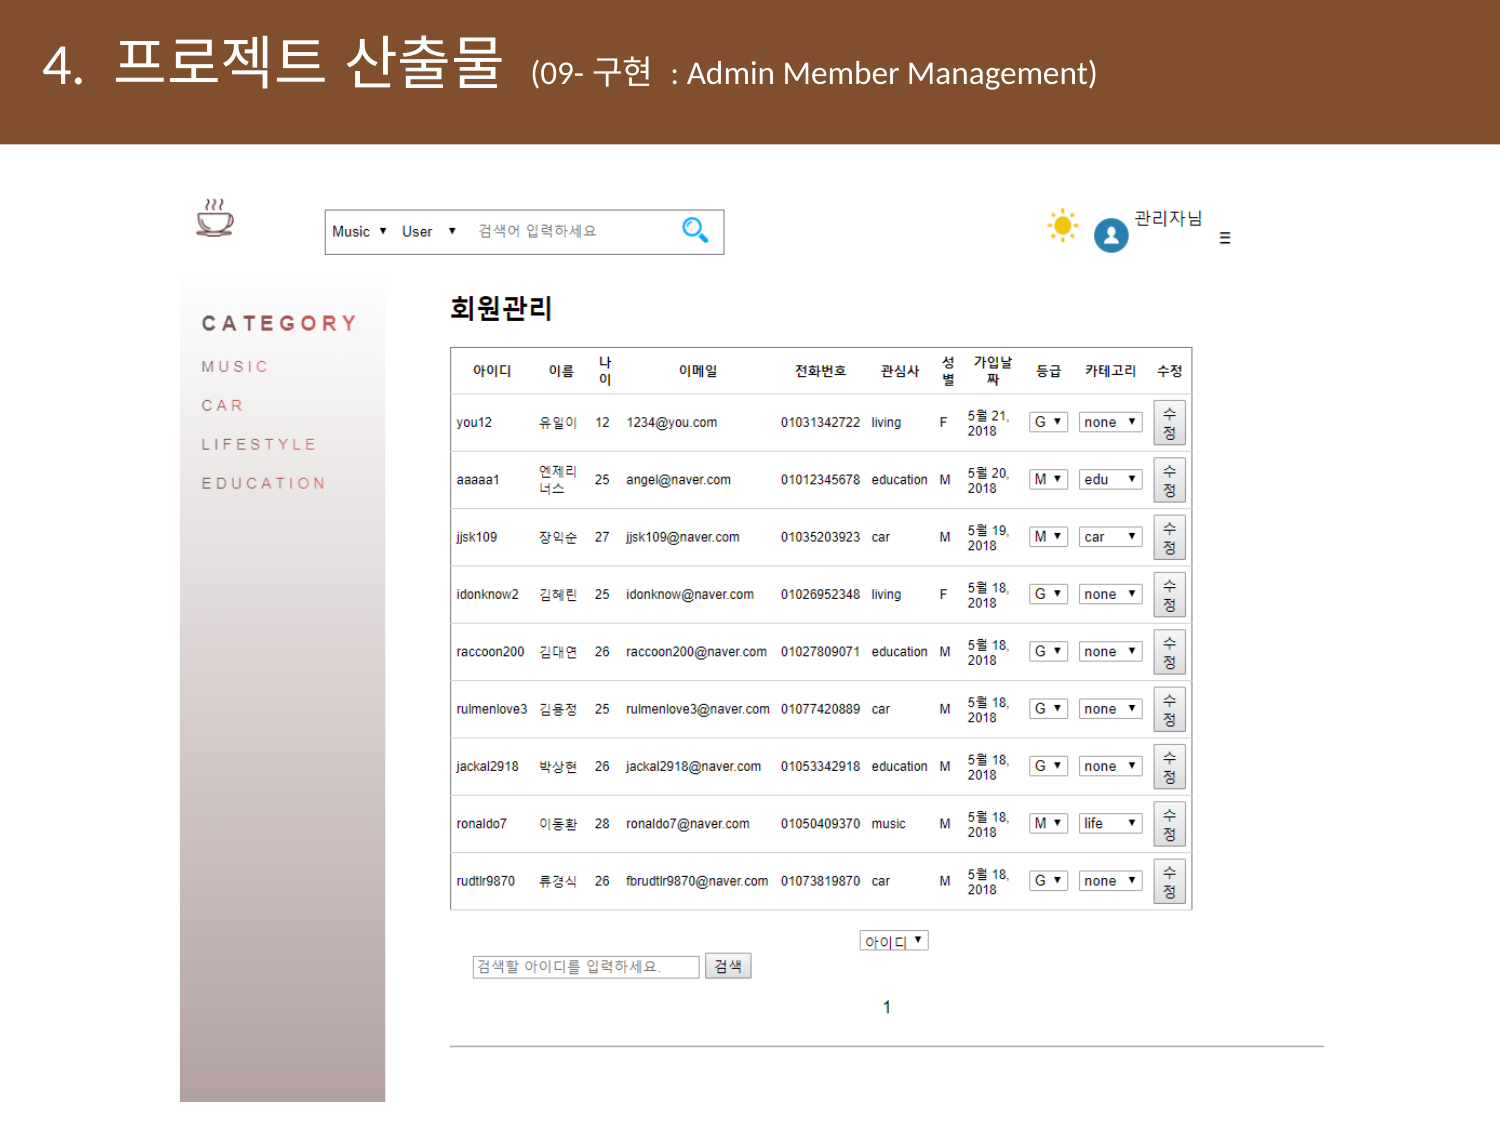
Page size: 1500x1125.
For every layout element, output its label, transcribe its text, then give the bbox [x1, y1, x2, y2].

text_box [0, 0, 1500, 145]
picture [166, 189, 1333, 1102]
text_box 4. 프로젝트 산출물 (09-구현 : Admin Member Management) [27, 19, 1114, 104]
